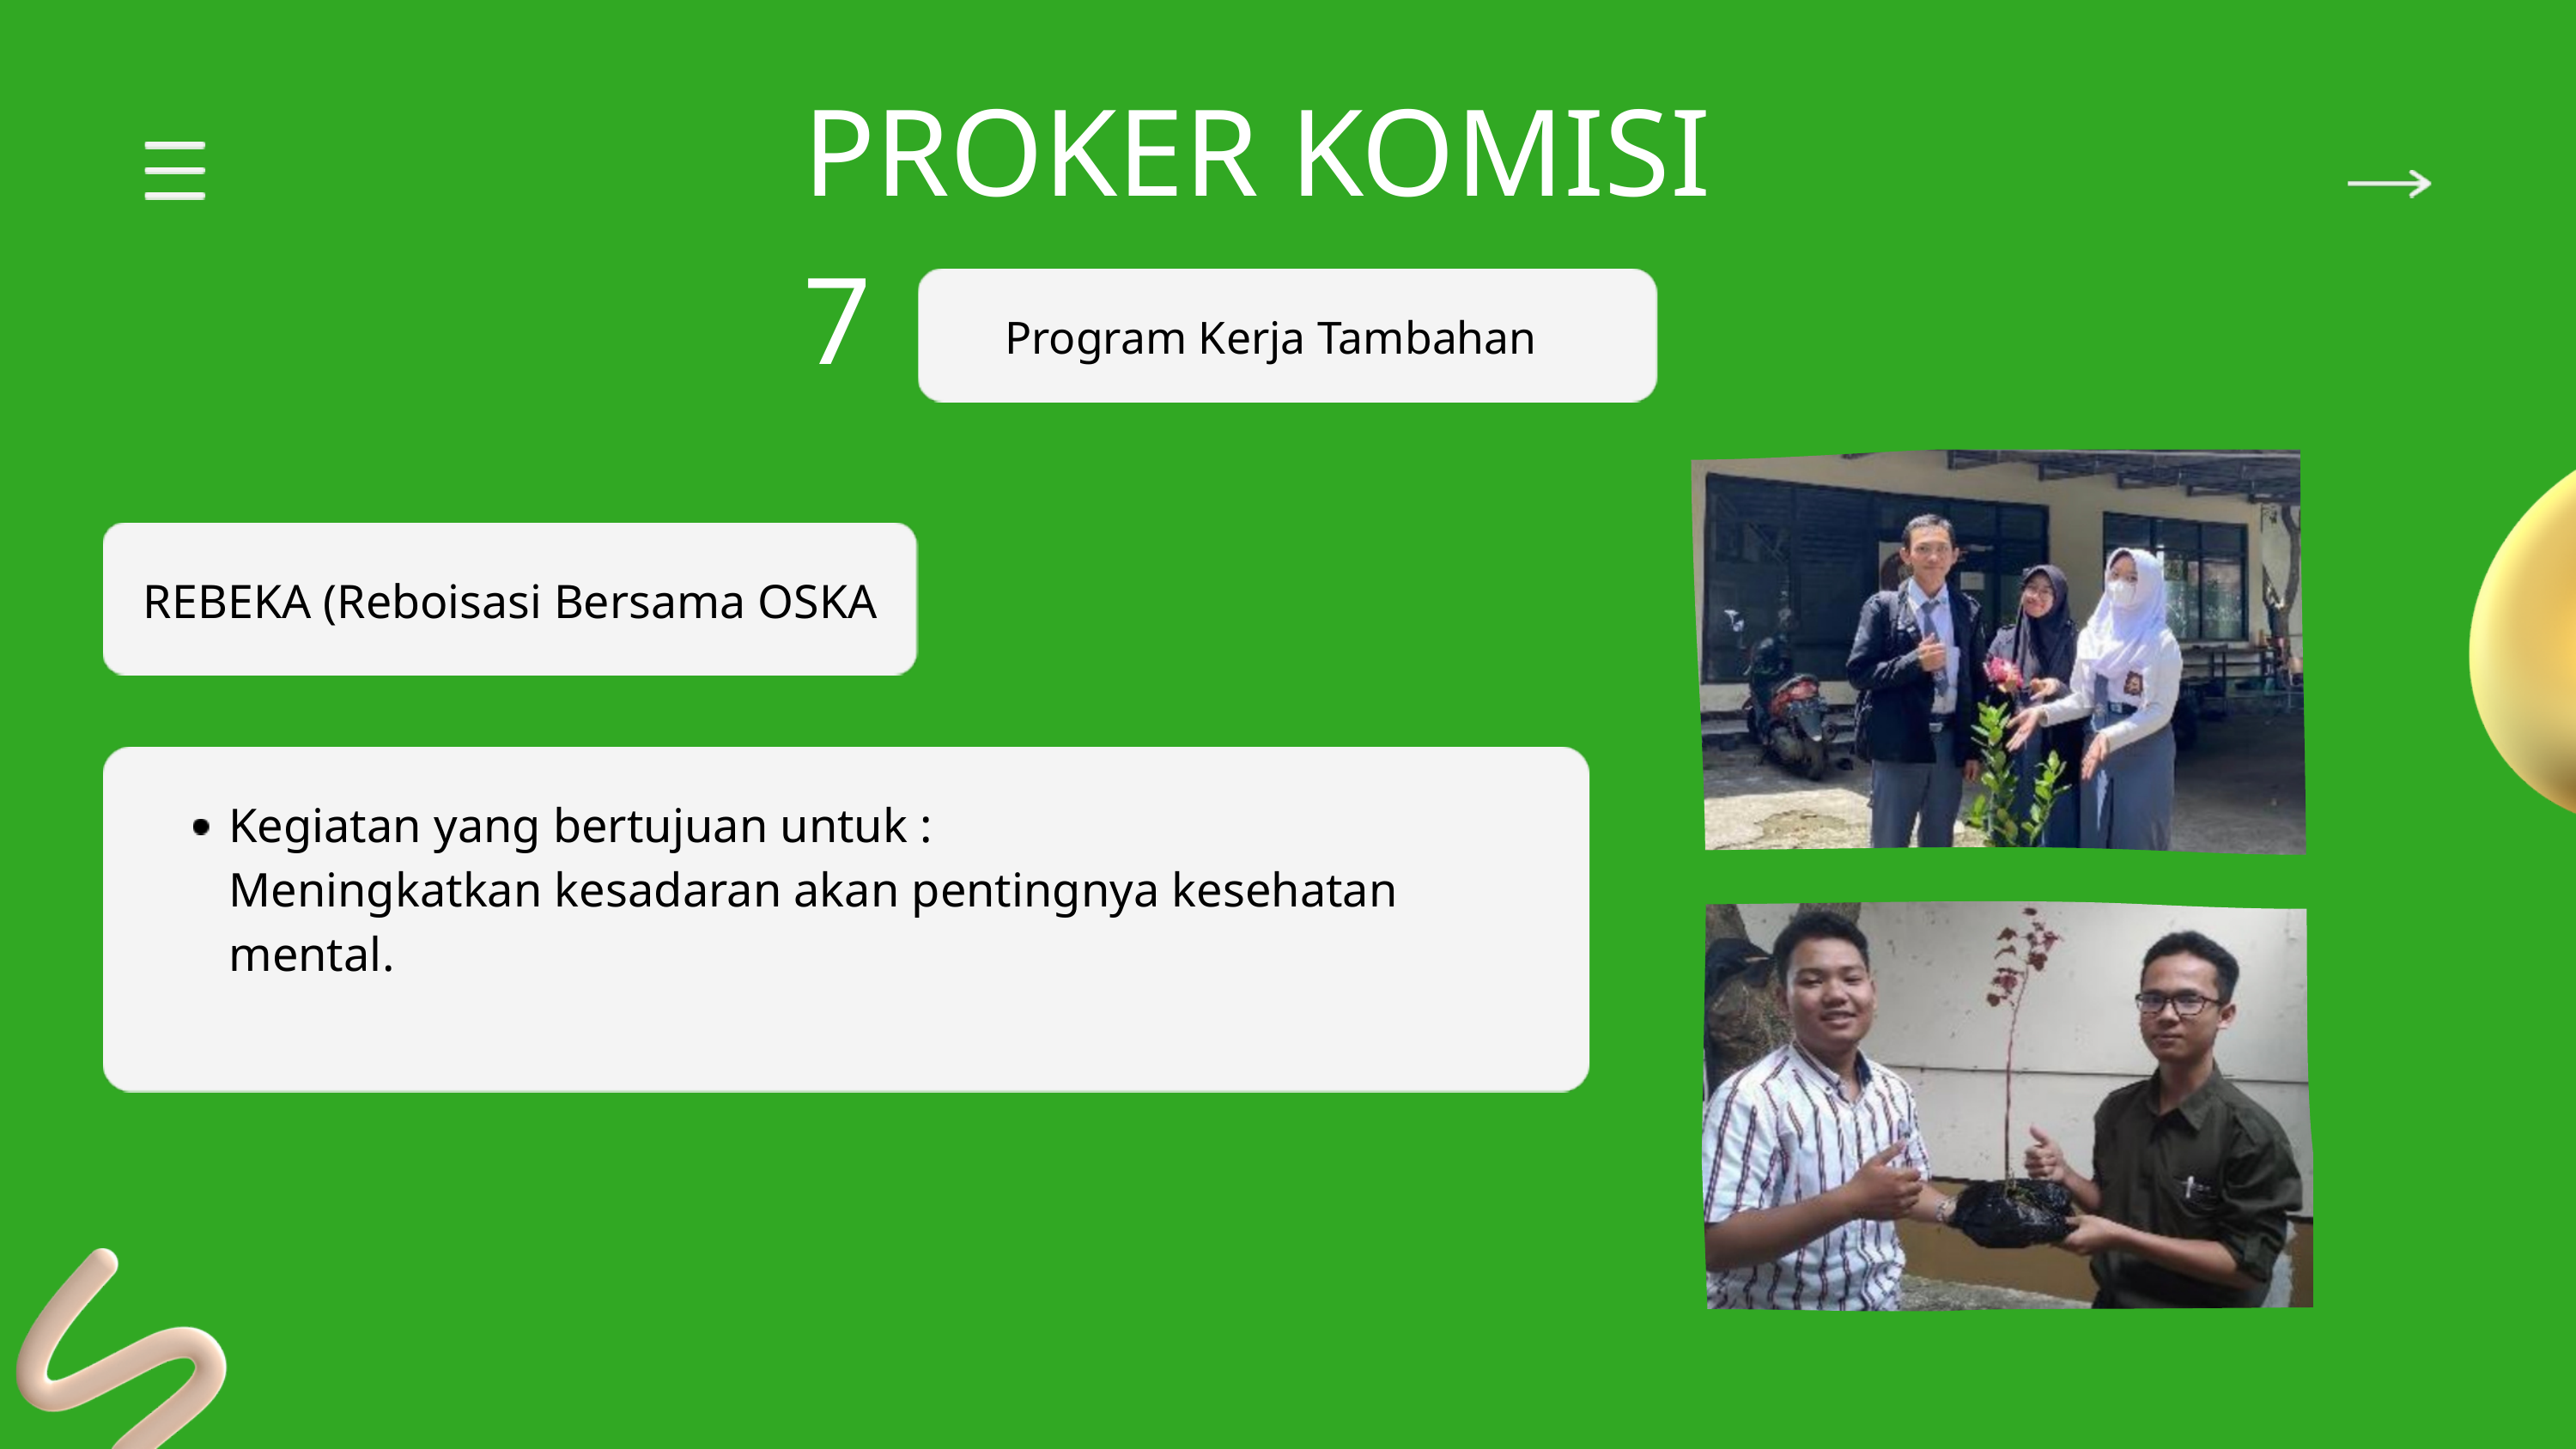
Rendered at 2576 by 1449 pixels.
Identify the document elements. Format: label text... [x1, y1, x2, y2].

text_box PROKER KOMISI 7 [803, 52, 1773, 389]
text_box [918, 389, 1658, 403]
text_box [1691, 449, 2307, 855]
text_box [2348, 170, 2432, 198]
text_box [144, 192, 206, 200]
text_box Program Kerja Tambahan [1005, 300, 1571, 363]
text_box [192, 819, 210, 835]
text_box [103, 523, 919, 676]
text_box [1701, 900, 2313, 1312]
text_box [144, 142, 206, 149]
text_box Kegiatan yang bertujuan untuk : Meningkatkan kesadaran akan pentingnya kesehatan mental. [228, 787, 1608, 981]
text_box REBEKA (Reboisasi Bersama OSKA [123, 563, 898, 628]
text_box [144, 167, 206, 175]
text_box [15, 1248, 380, 1449]
text_box [2469, 427, 2576, 829]
text_box [103, 747, 1590, 1093]
